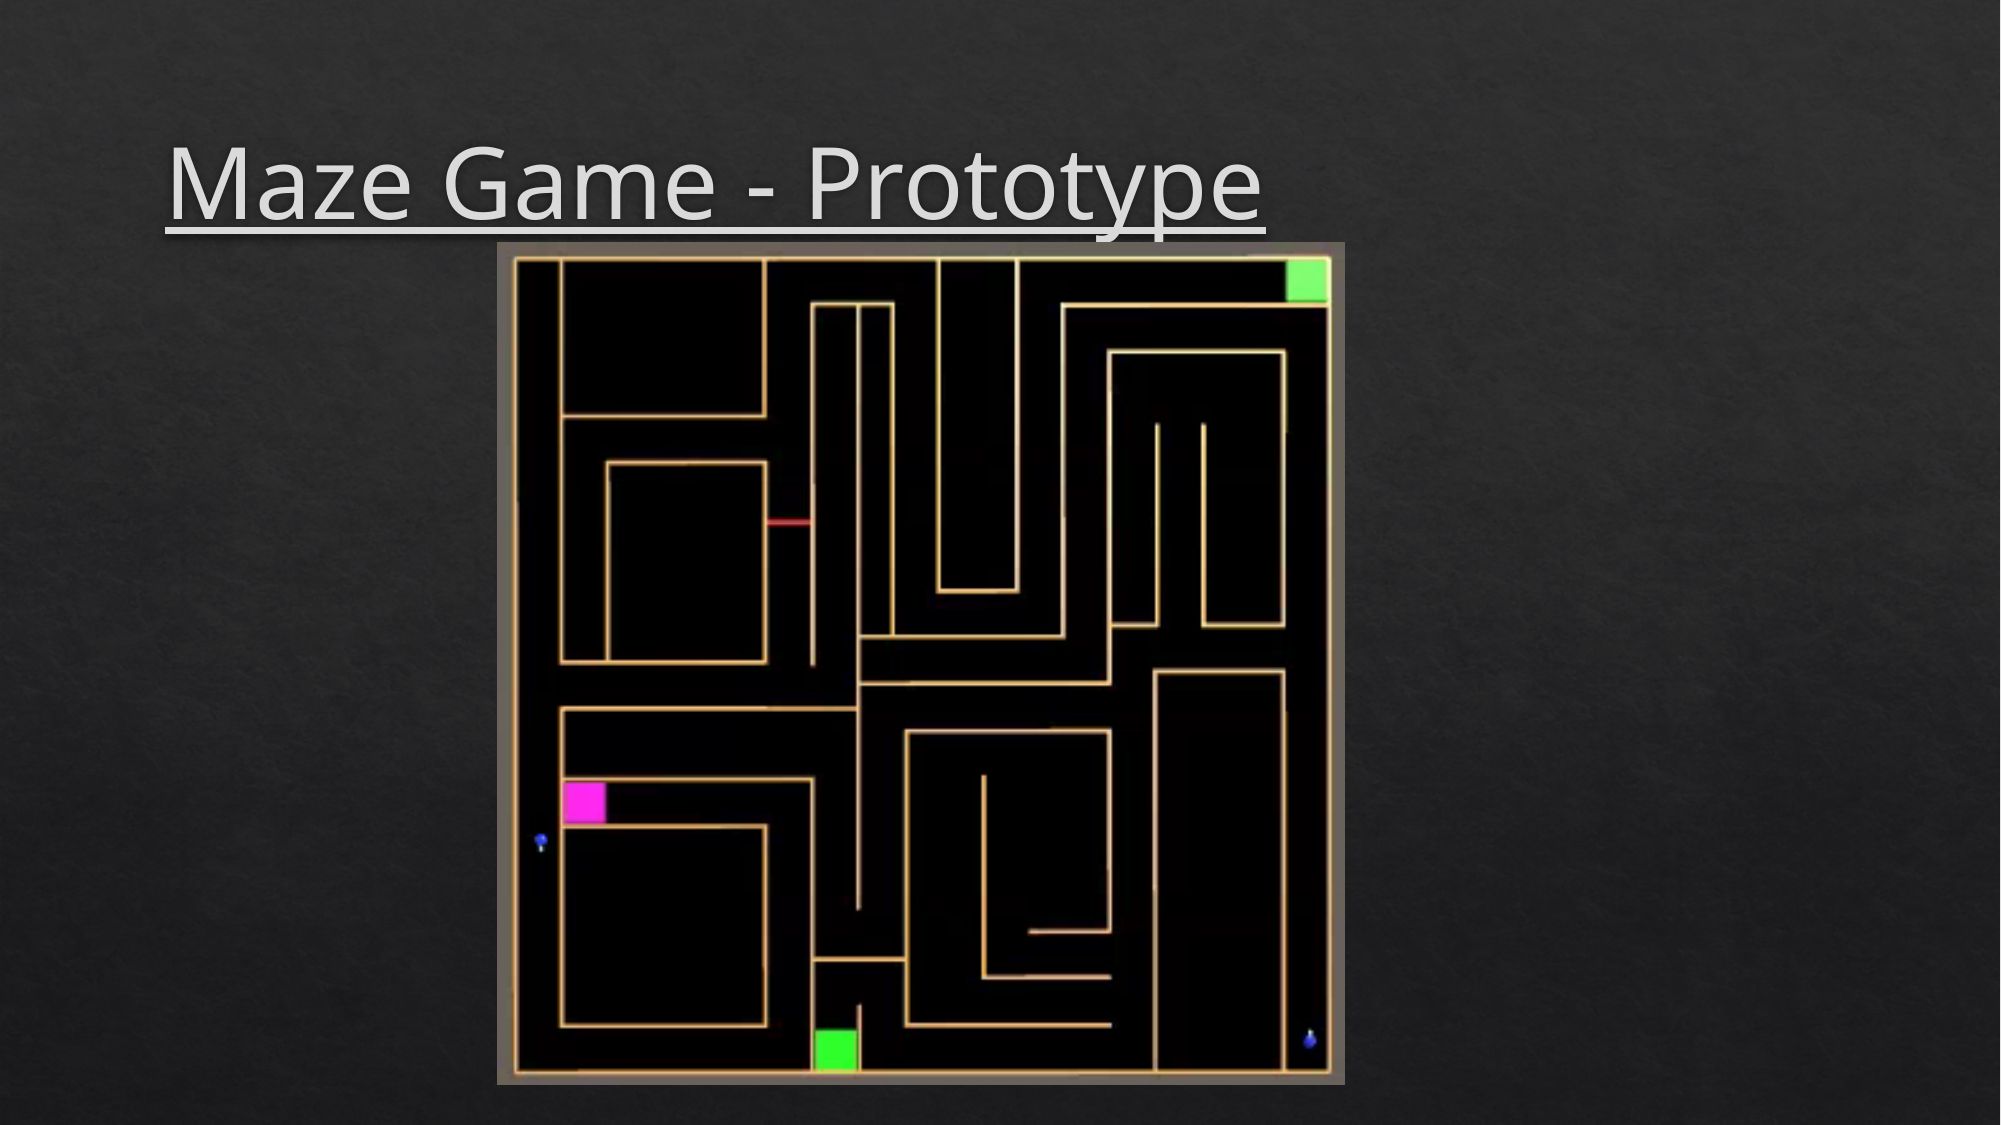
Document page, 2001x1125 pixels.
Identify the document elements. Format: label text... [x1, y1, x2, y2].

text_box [495, 241, 1346, 1086]
title Maze Game - Prototype [149, 99, 1849, 260]
